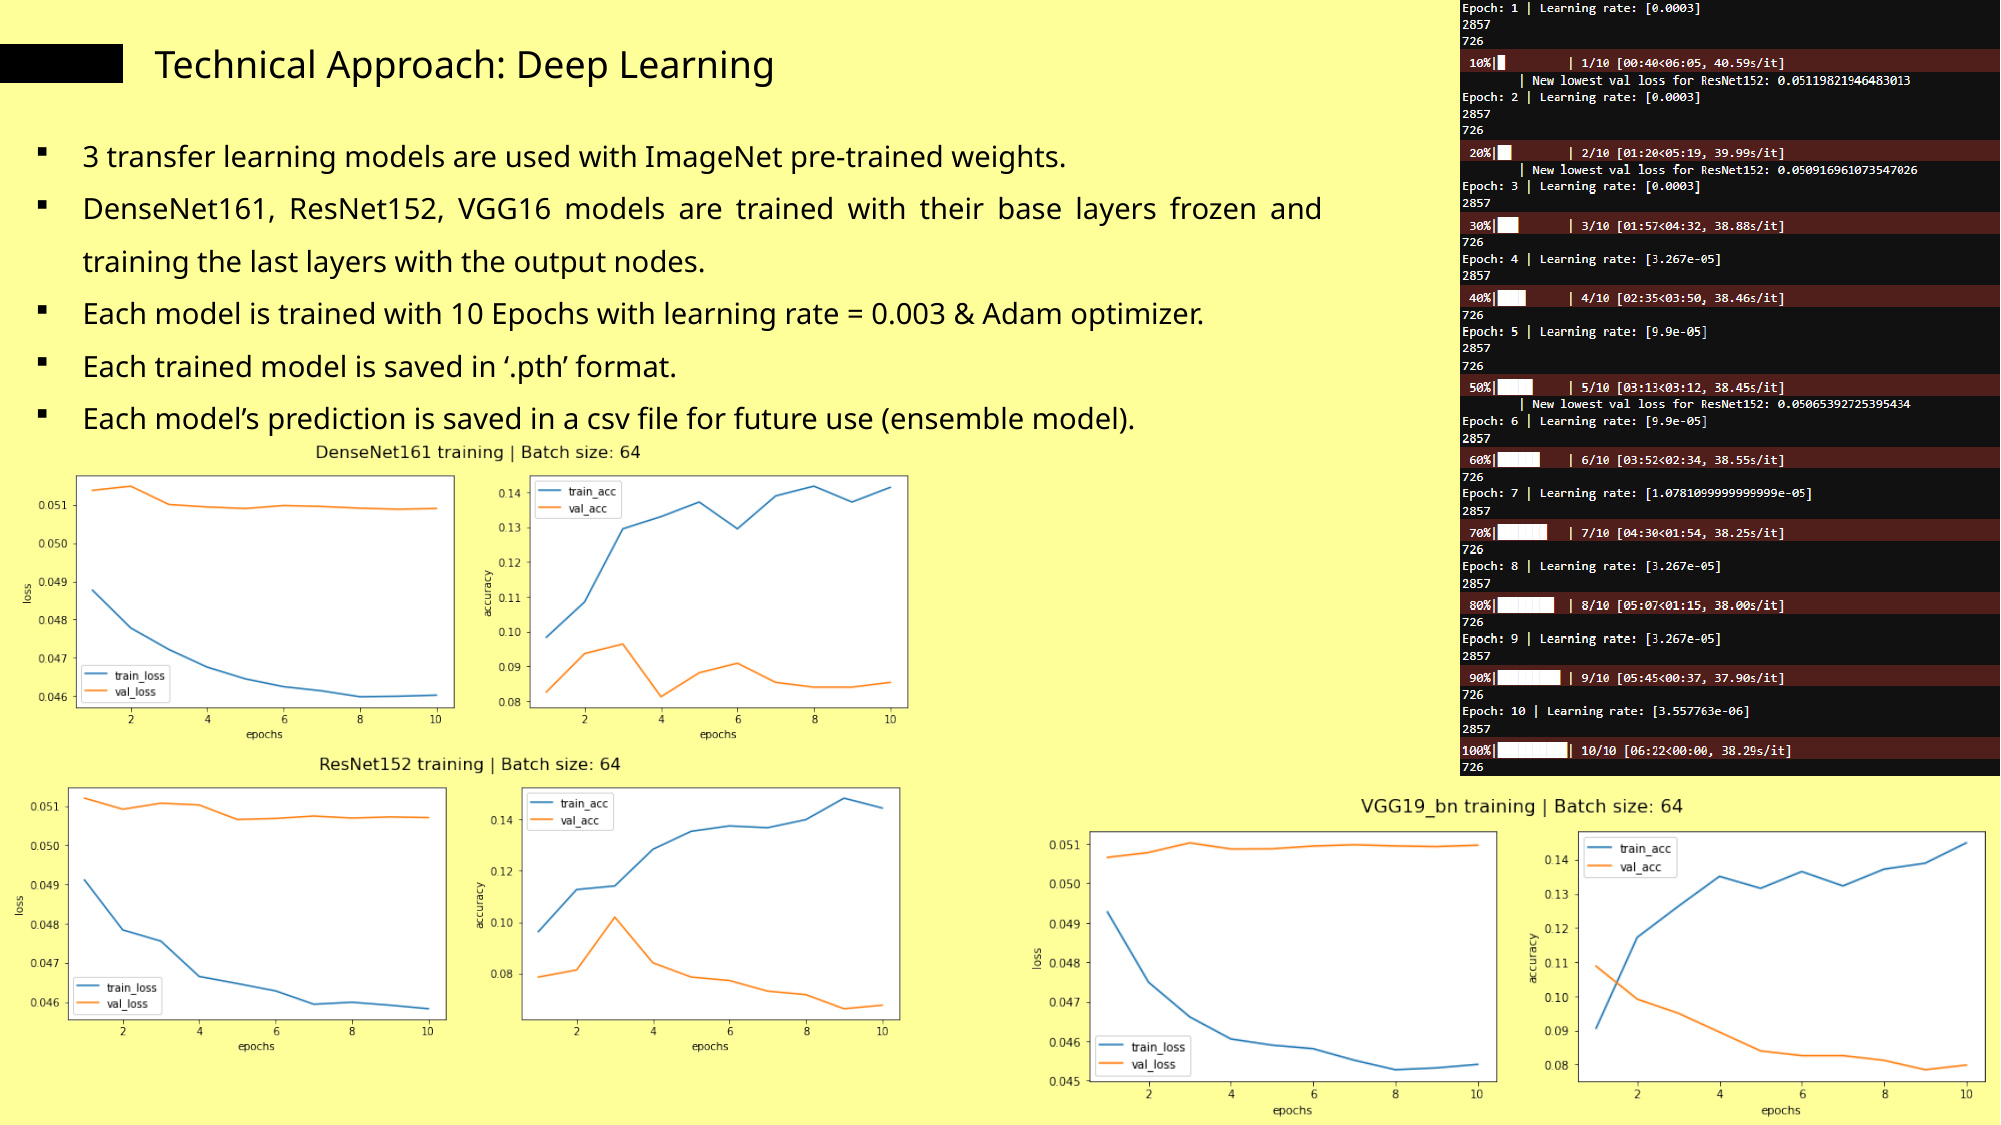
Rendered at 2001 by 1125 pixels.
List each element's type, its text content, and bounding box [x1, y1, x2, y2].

picture [1460, 0, 2000, 776]
text_box Technical Approach: Deep Learning [139, 33, 791, 94]
picture [7, 750, 907, 1060]
text_box 3 transfer learning models are used with ImageNet pre-trained weights. DenseNet161, ResNet152, VGG16 models are trained with their base layers frozen and training the last layers with the output nodes. Each model is trained with 10 Epochs with learning rate = 0.003 & Adam optimizer. Each trained model is saved in ‘.pth’ format. Each model’s prediction is saved in a csv file for future use (ensemble model). [20, 113, 1339, 548]
picture [1023, 791, 1993, 1125]
text_box [0, 44, 123, 83]
picture [15, 438, 915, 748]
